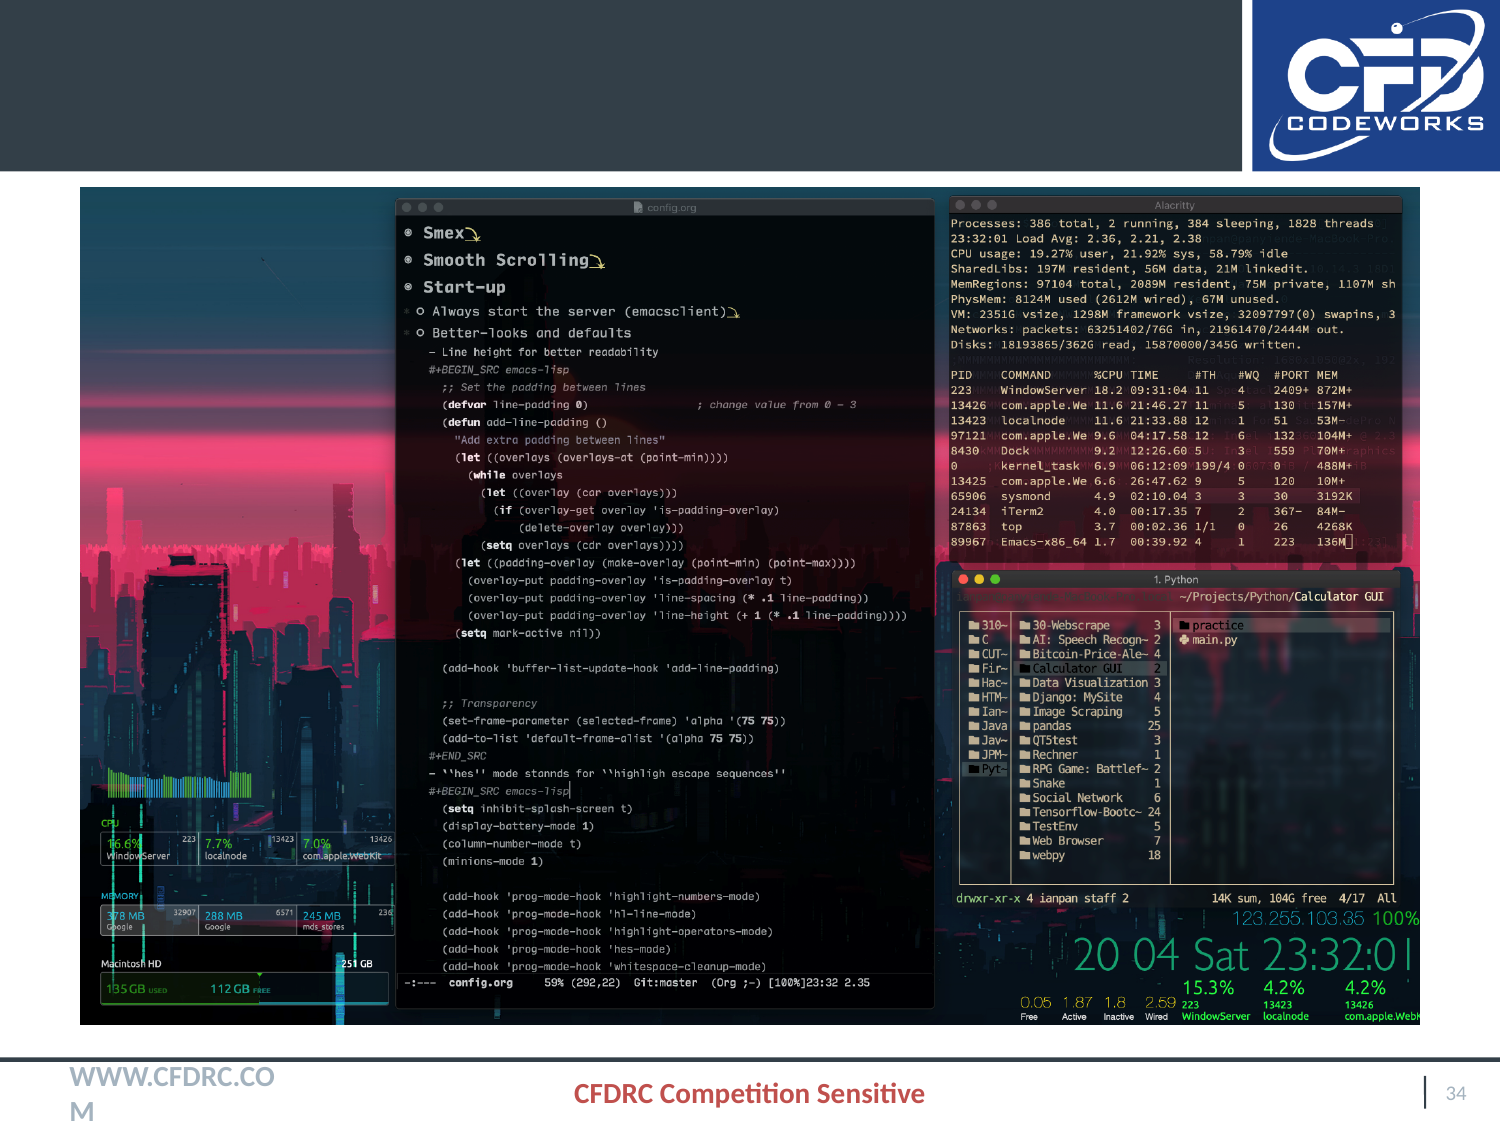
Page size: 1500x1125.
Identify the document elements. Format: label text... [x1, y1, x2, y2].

picture [1265, 5, 1488, 165]
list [79, 187, 1421, 1026]
footer CFDRC Competition Sensitive [512, 1062, 988, 1123]
slide_number 34 [1430, 1062, 1492, 1123]
